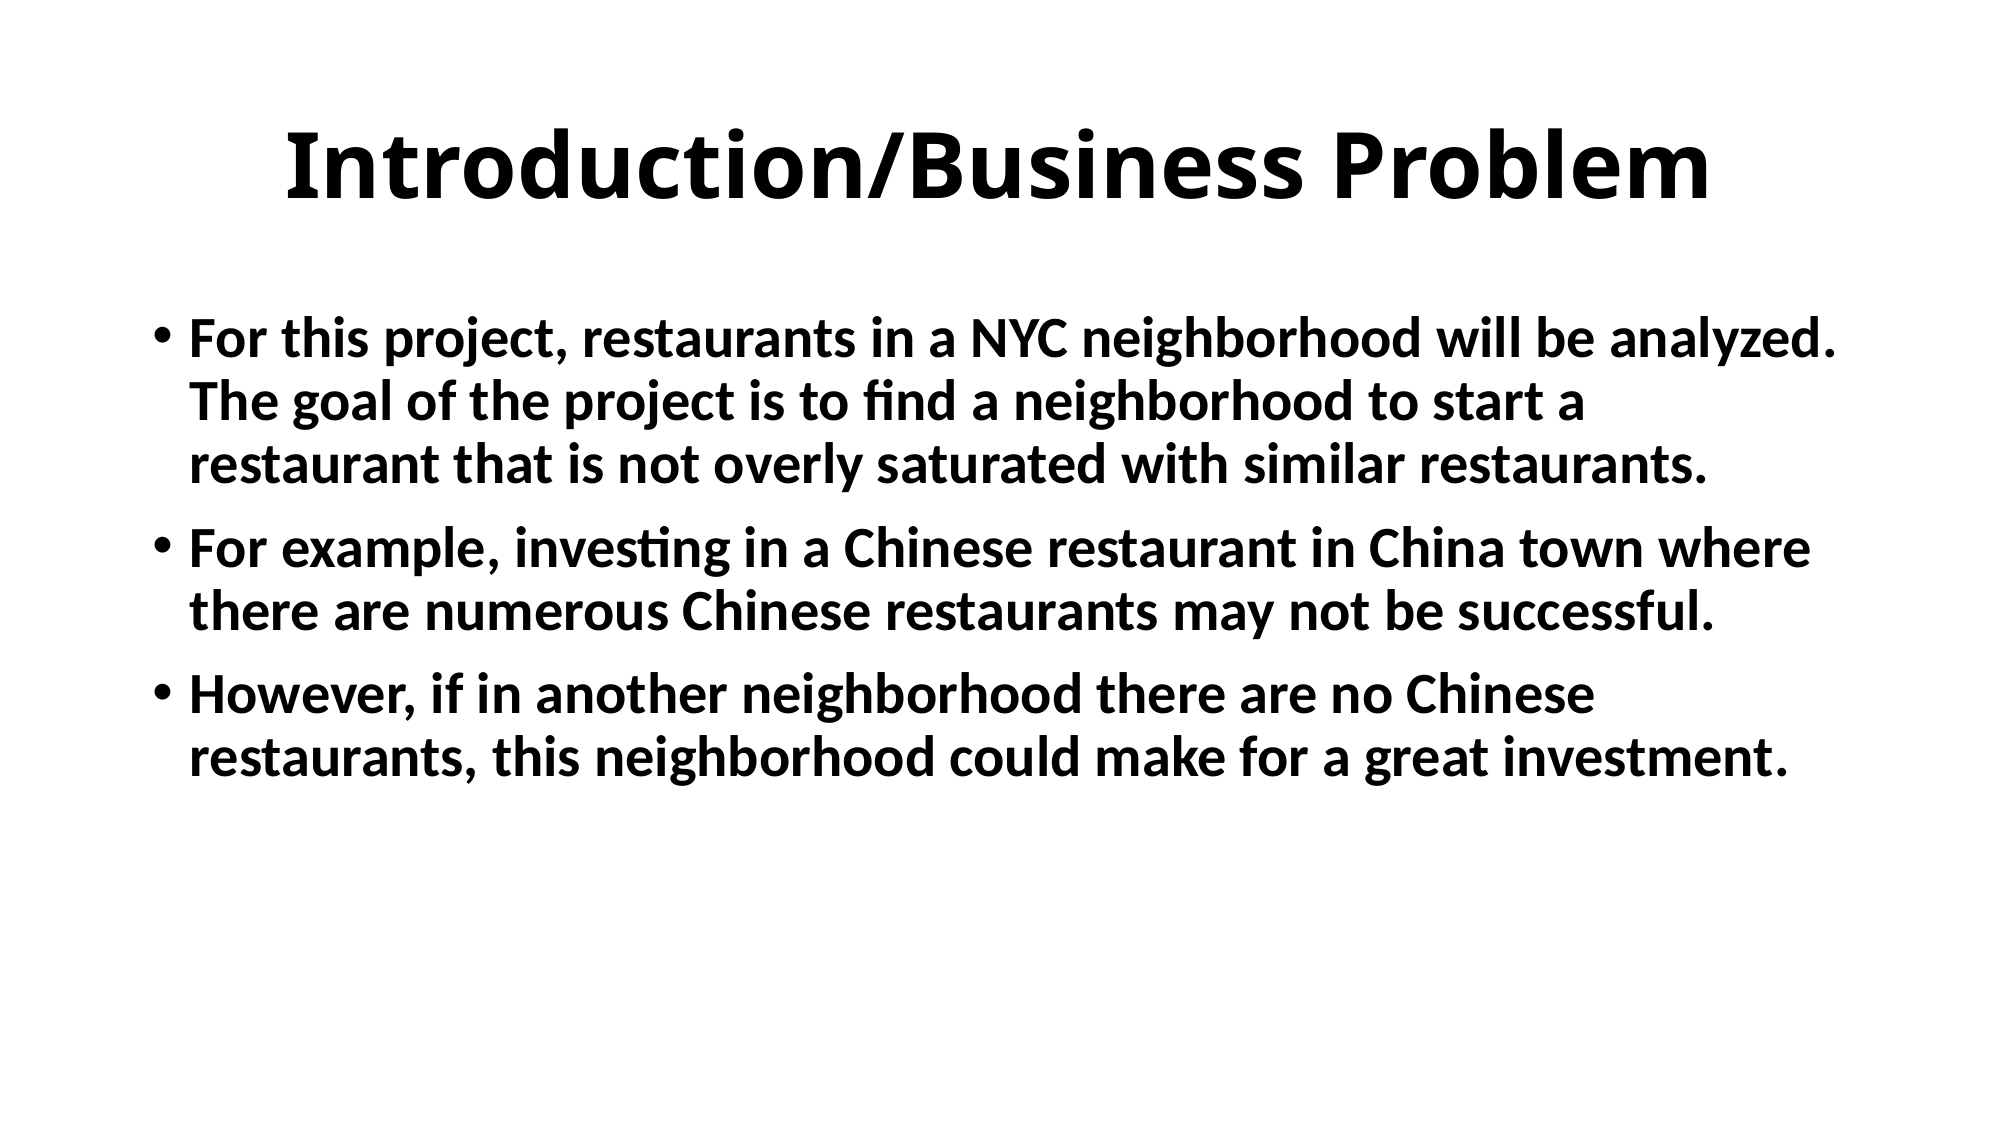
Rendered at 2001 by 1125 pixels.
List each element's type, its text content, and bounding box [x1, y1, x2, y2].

list For this project, restaurants in a NYC neighborhood will be analyzed. The goal of the project is to find a neighborhood to start a restaurant that is not overly saturated with similar restaurants. For example, investing in a Chinese restaurant in China town where there are numerous Chinese restaurants may not be successful. However, if in another neighborhood there are no Chinese restaurants, this neighborhood could make for a great investment. [137, 299, 1863, 1014]
title Introduction/Business Problem [137, 59, 1863, 278]
